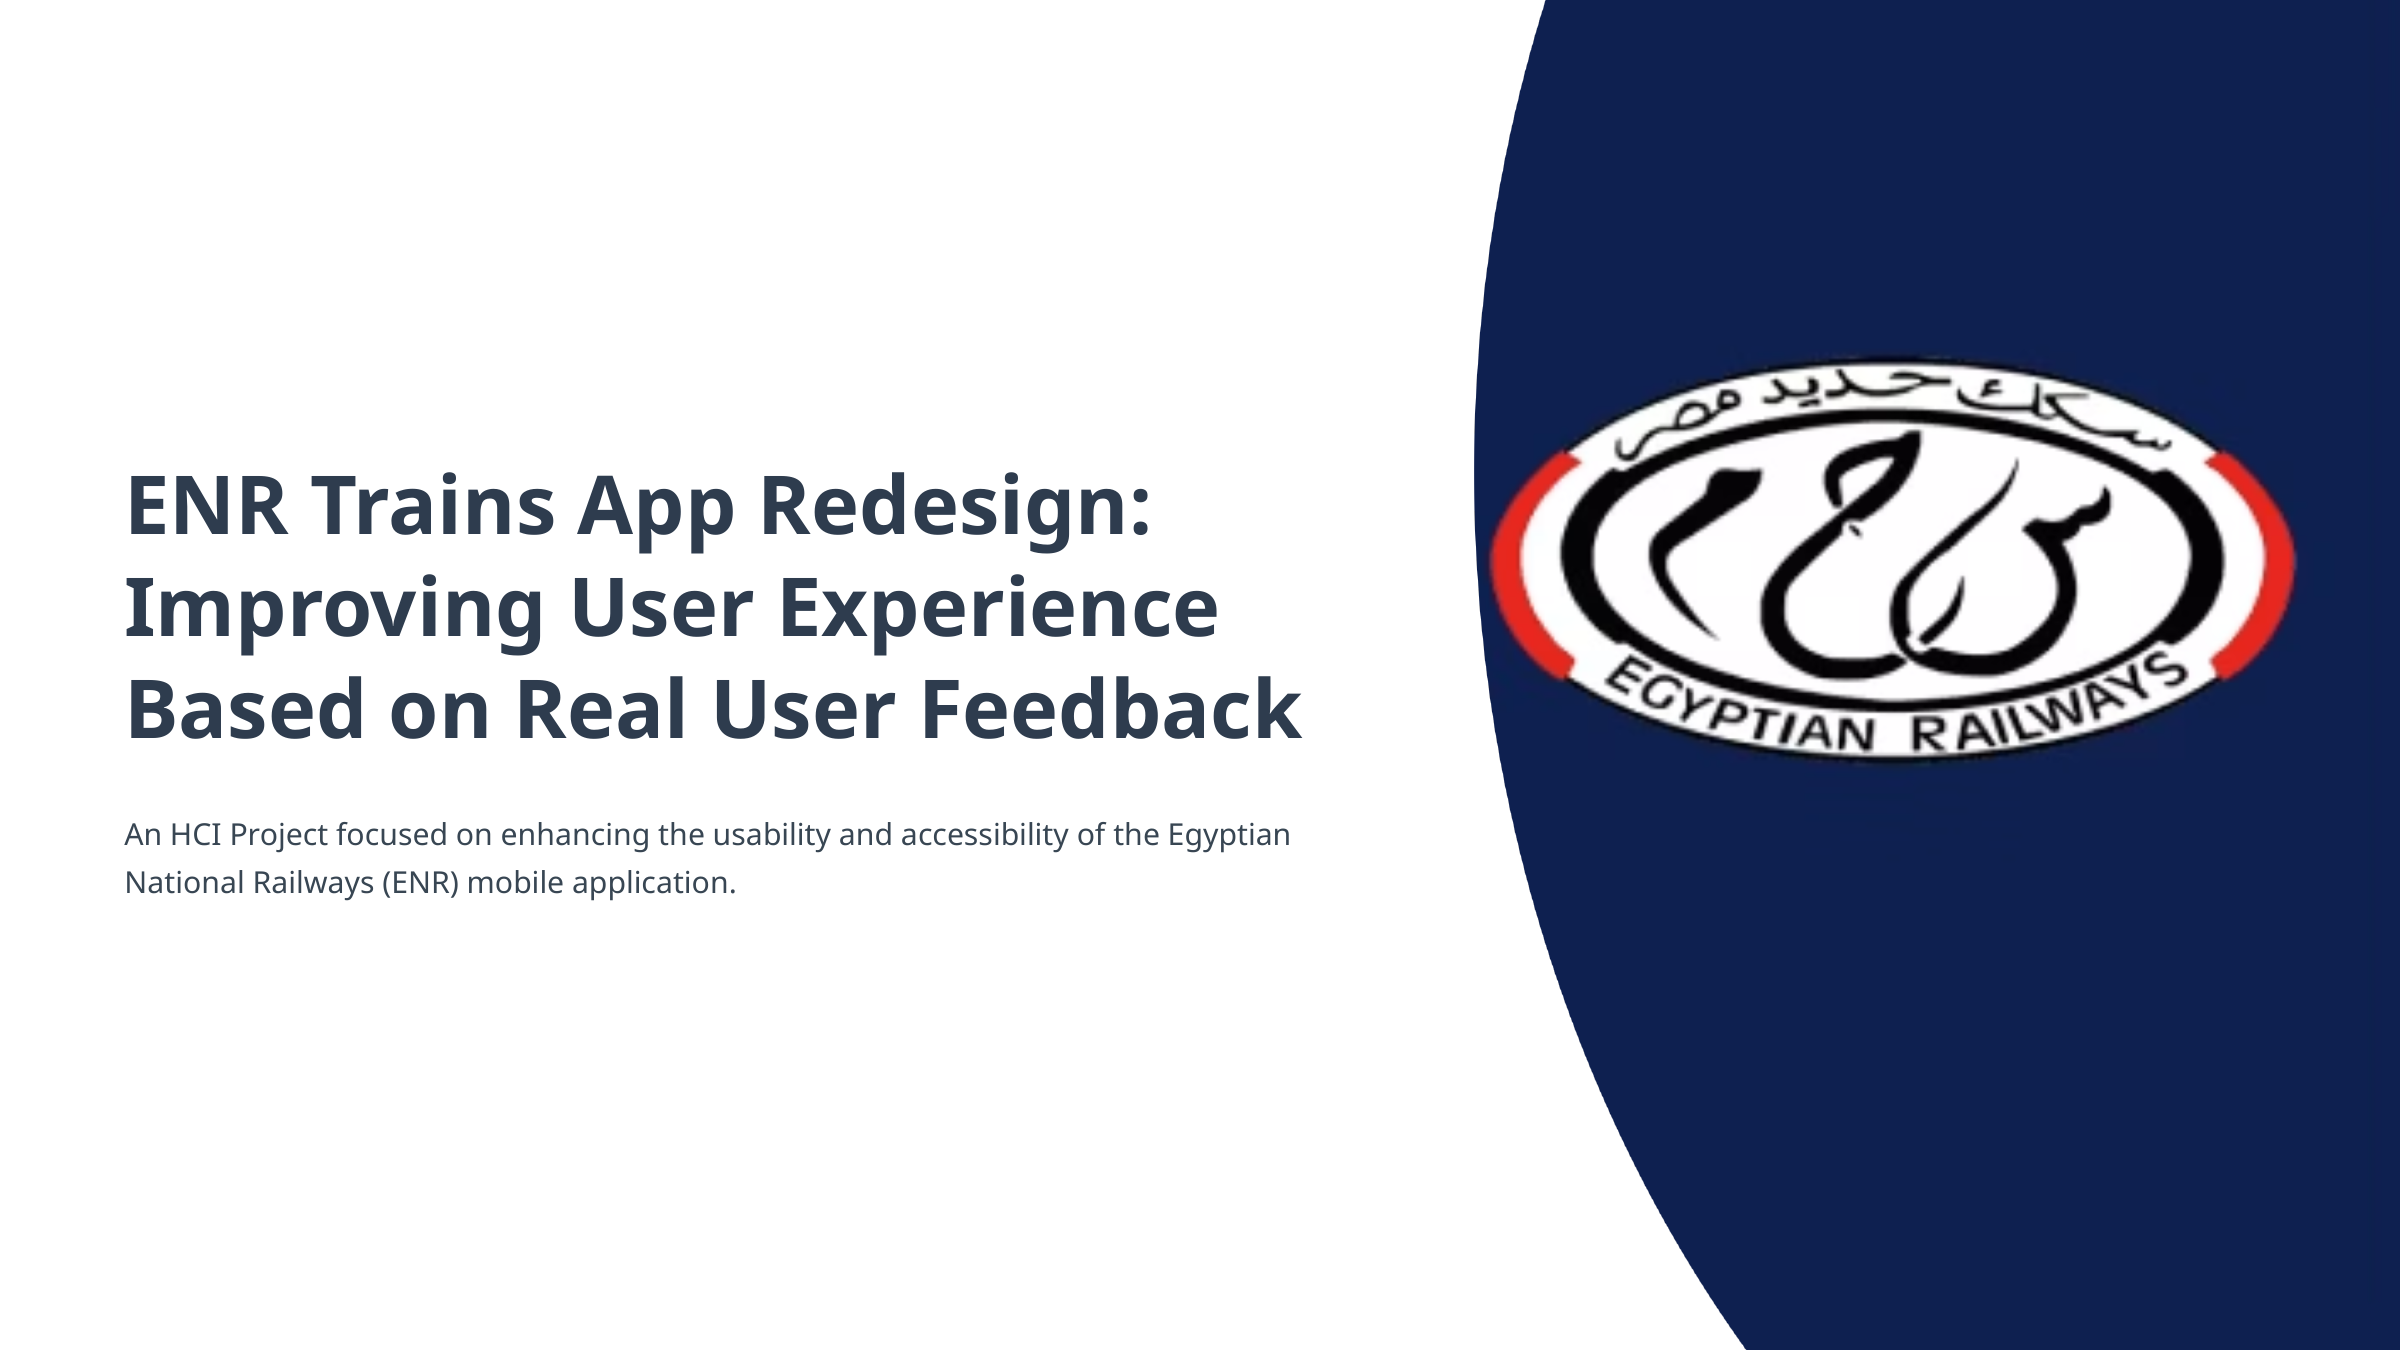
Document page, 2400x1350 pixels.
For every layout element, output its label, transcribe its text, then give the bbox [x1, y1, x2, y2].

text_box ENR Trains App Redesign: Improving User Experience Based on Real User Feedback [124, 448, 1376, 756]
text_box An HCI Project focused on enhancing the usability and accessibility of the Egyptian National Railways (ENR) mobile application. [124, 801, 1376, 902]
picture [1454, 0, 2400, 1350]
